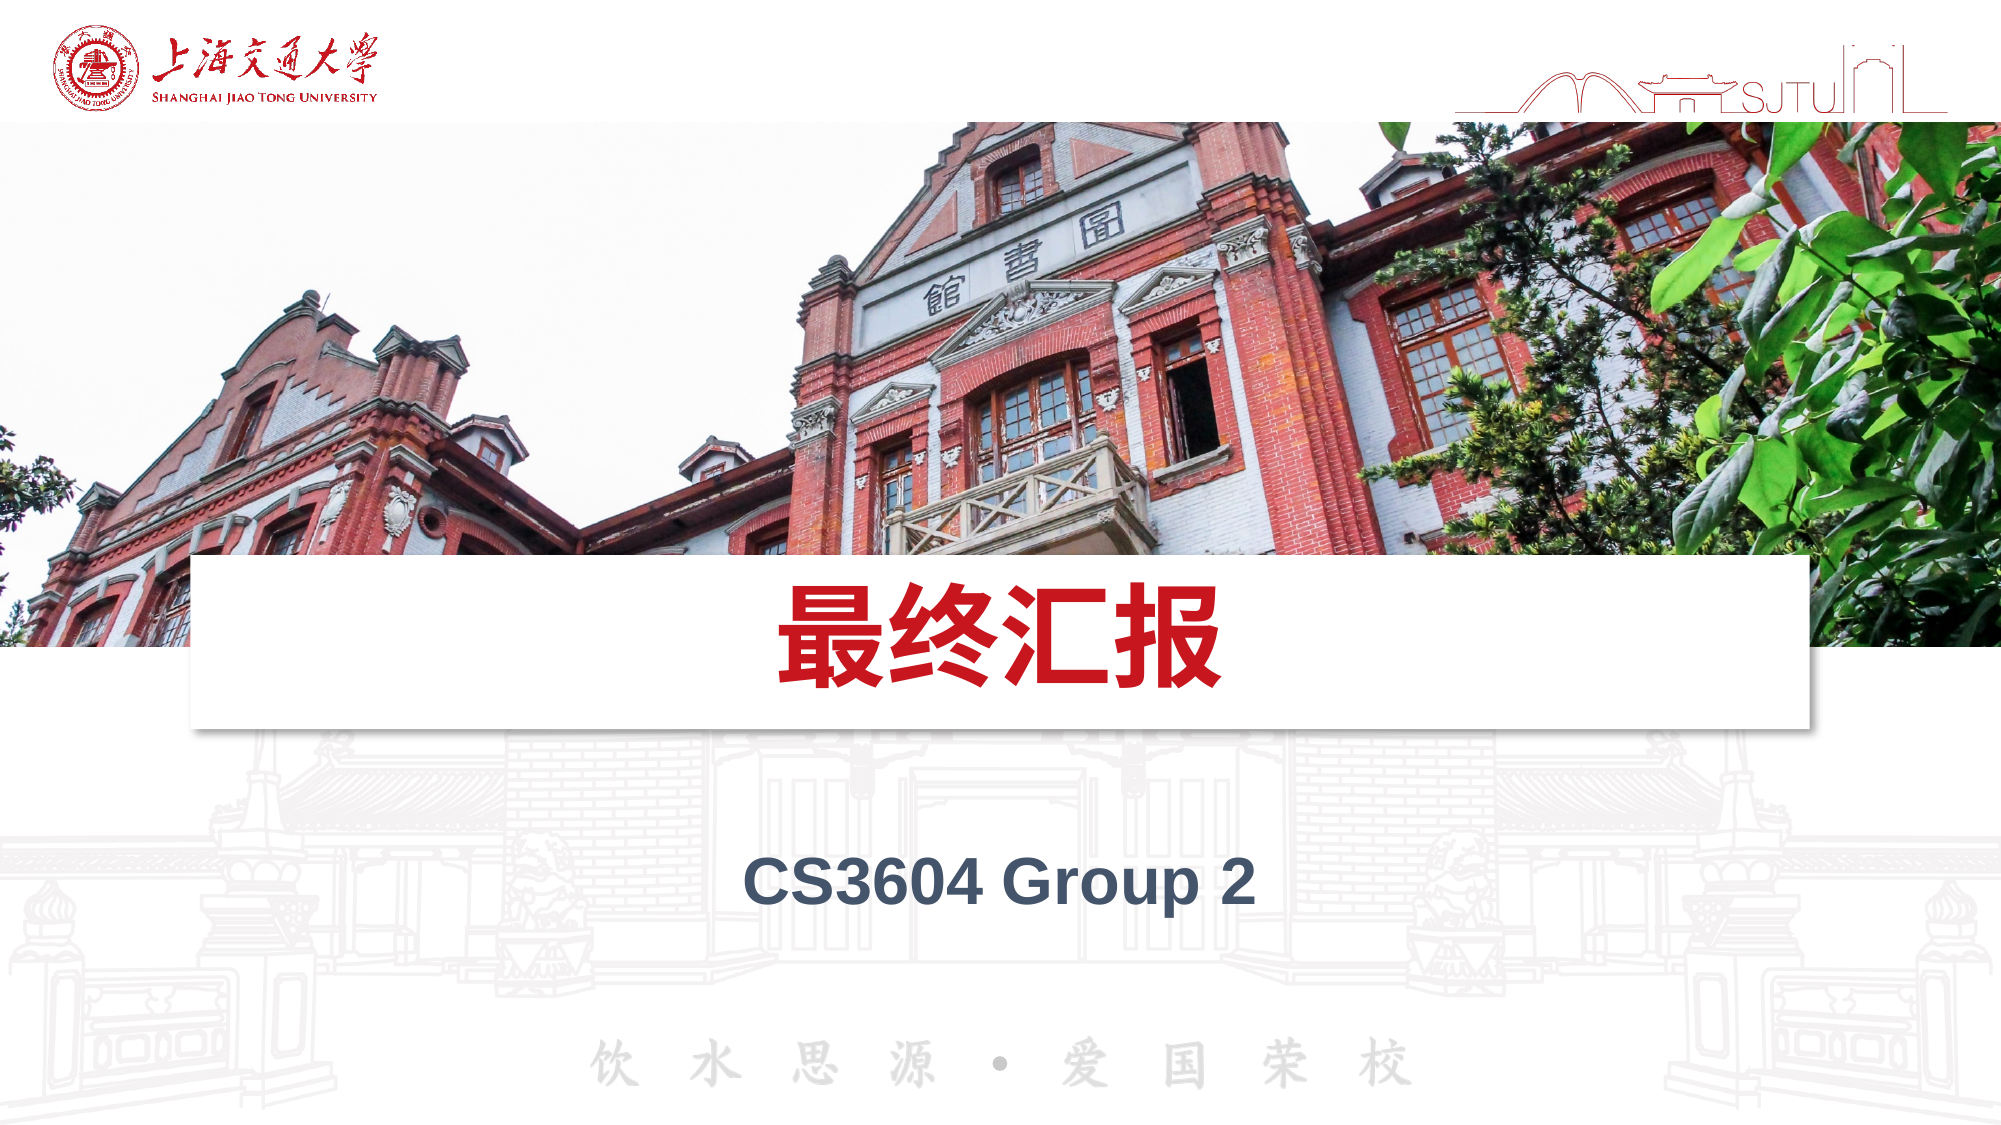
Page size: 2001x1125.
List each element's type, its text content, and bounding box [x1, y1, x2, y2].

list CS3604 Group 2 [661, 828, 1339, 927]
picture [0, 8, 2001, 647]
picture [1455, 45, 1948, 113]
title 最终汇报 [190, 647, 1810, 730]
